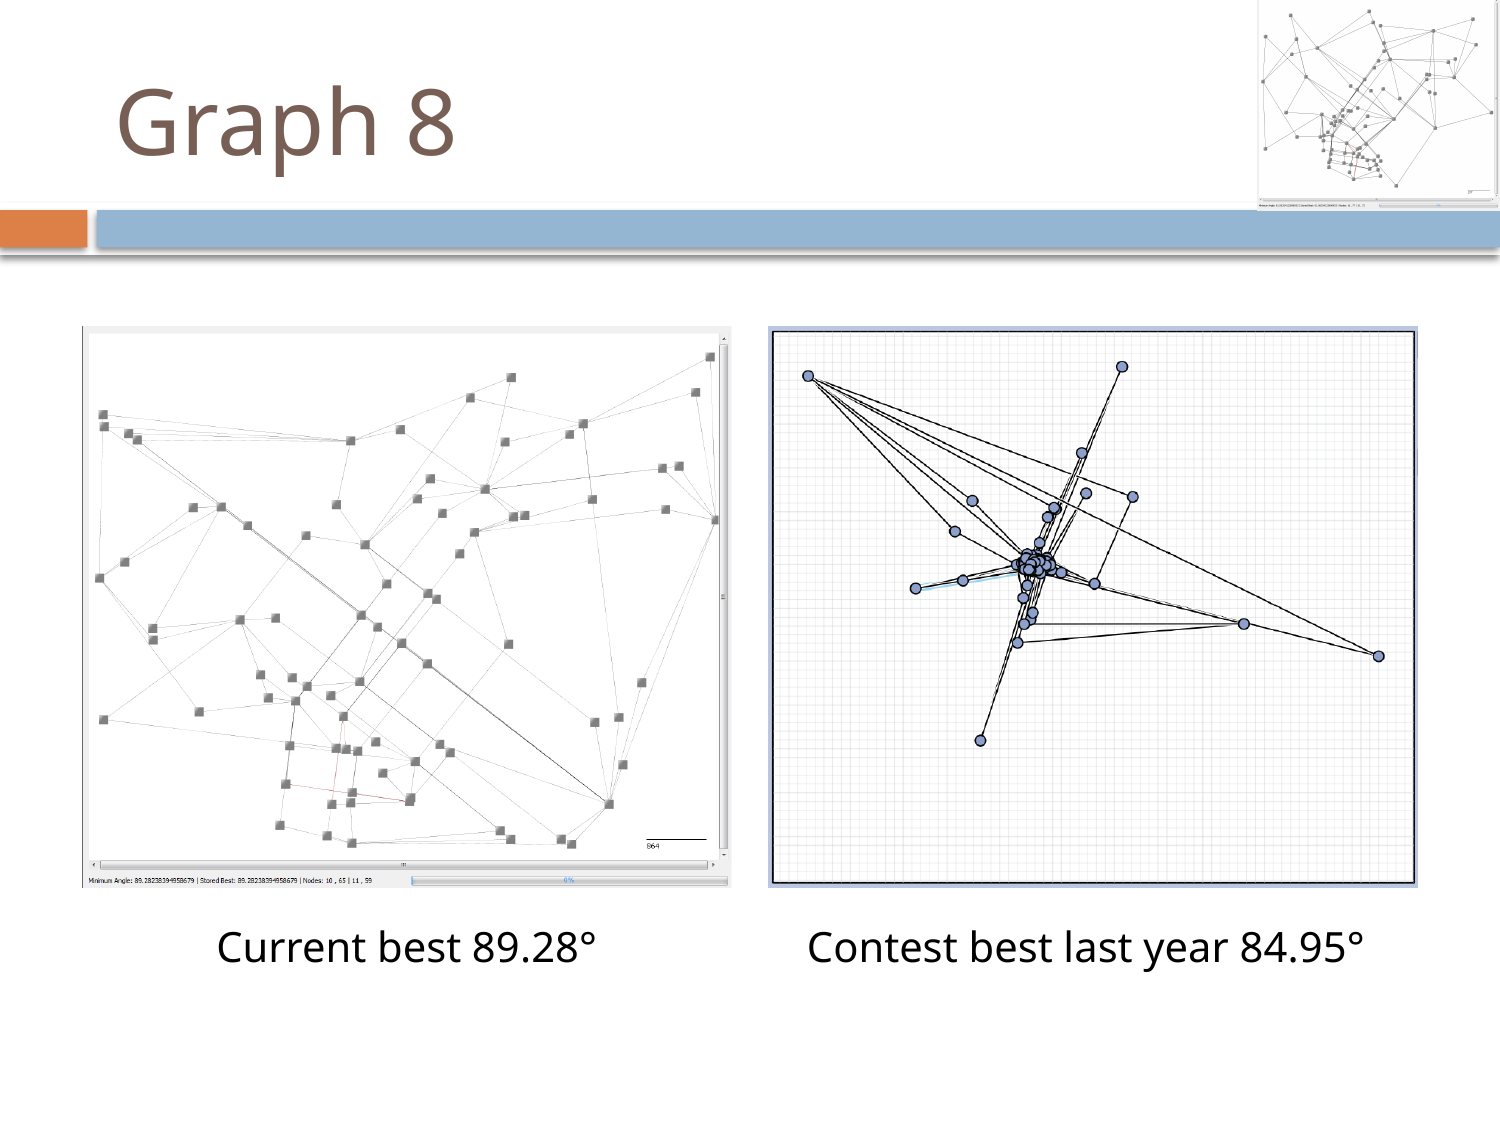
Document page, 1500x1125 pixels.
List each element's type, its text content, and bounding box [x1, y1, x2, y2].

picture [1257, 0, 1500, 211]
picture [81, 326, 732, 888]
title Graph 8 [99, 37, 1251, 200]
list Contest best last year 84.95° [790, 912, 1382, 994]
text_box Current best 89.28° [82, 912, 732, 978]
picture [767, 326, 1419, 888]
